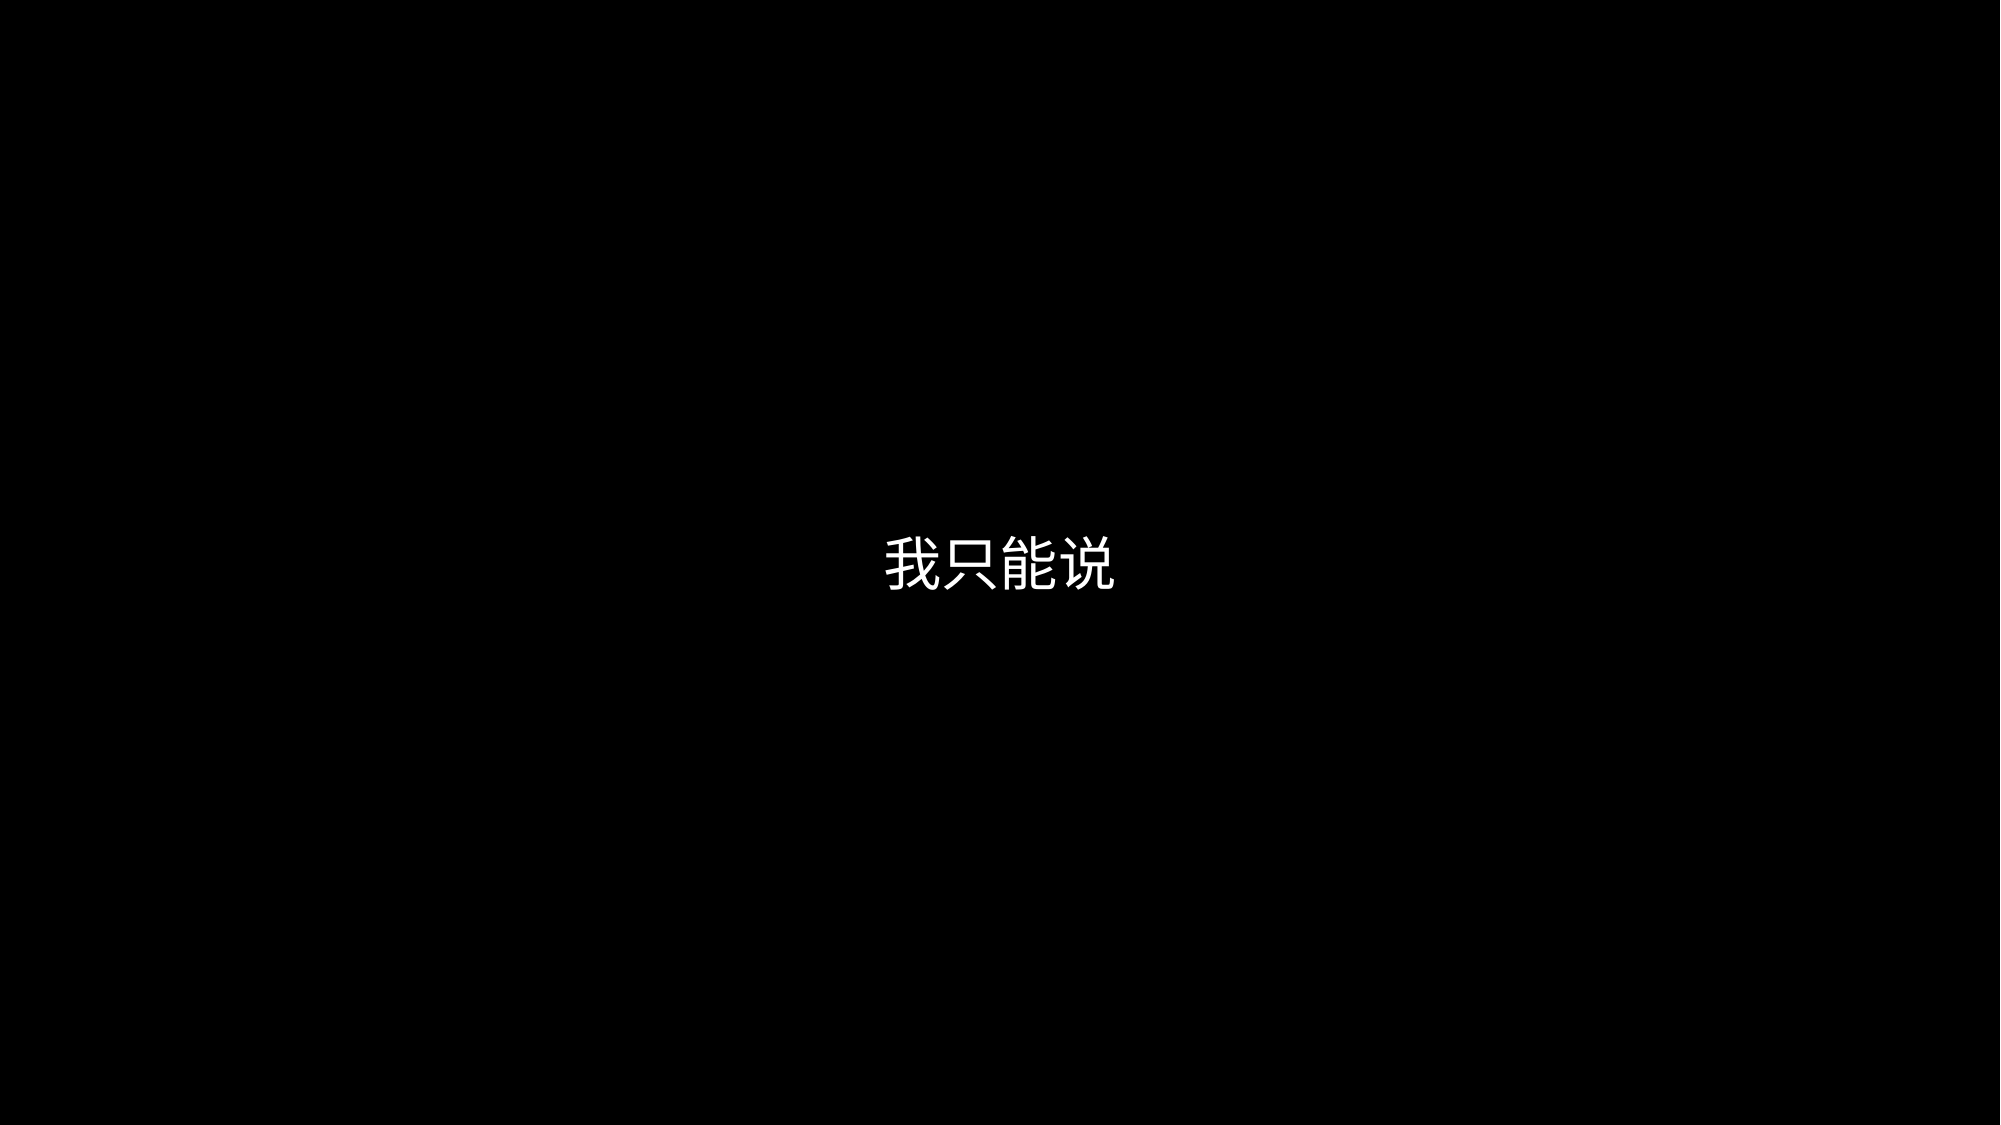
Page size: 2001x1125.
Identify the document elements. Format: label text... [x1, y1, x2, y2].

text_box 我只能说 [339, 519, 1661, 605]
